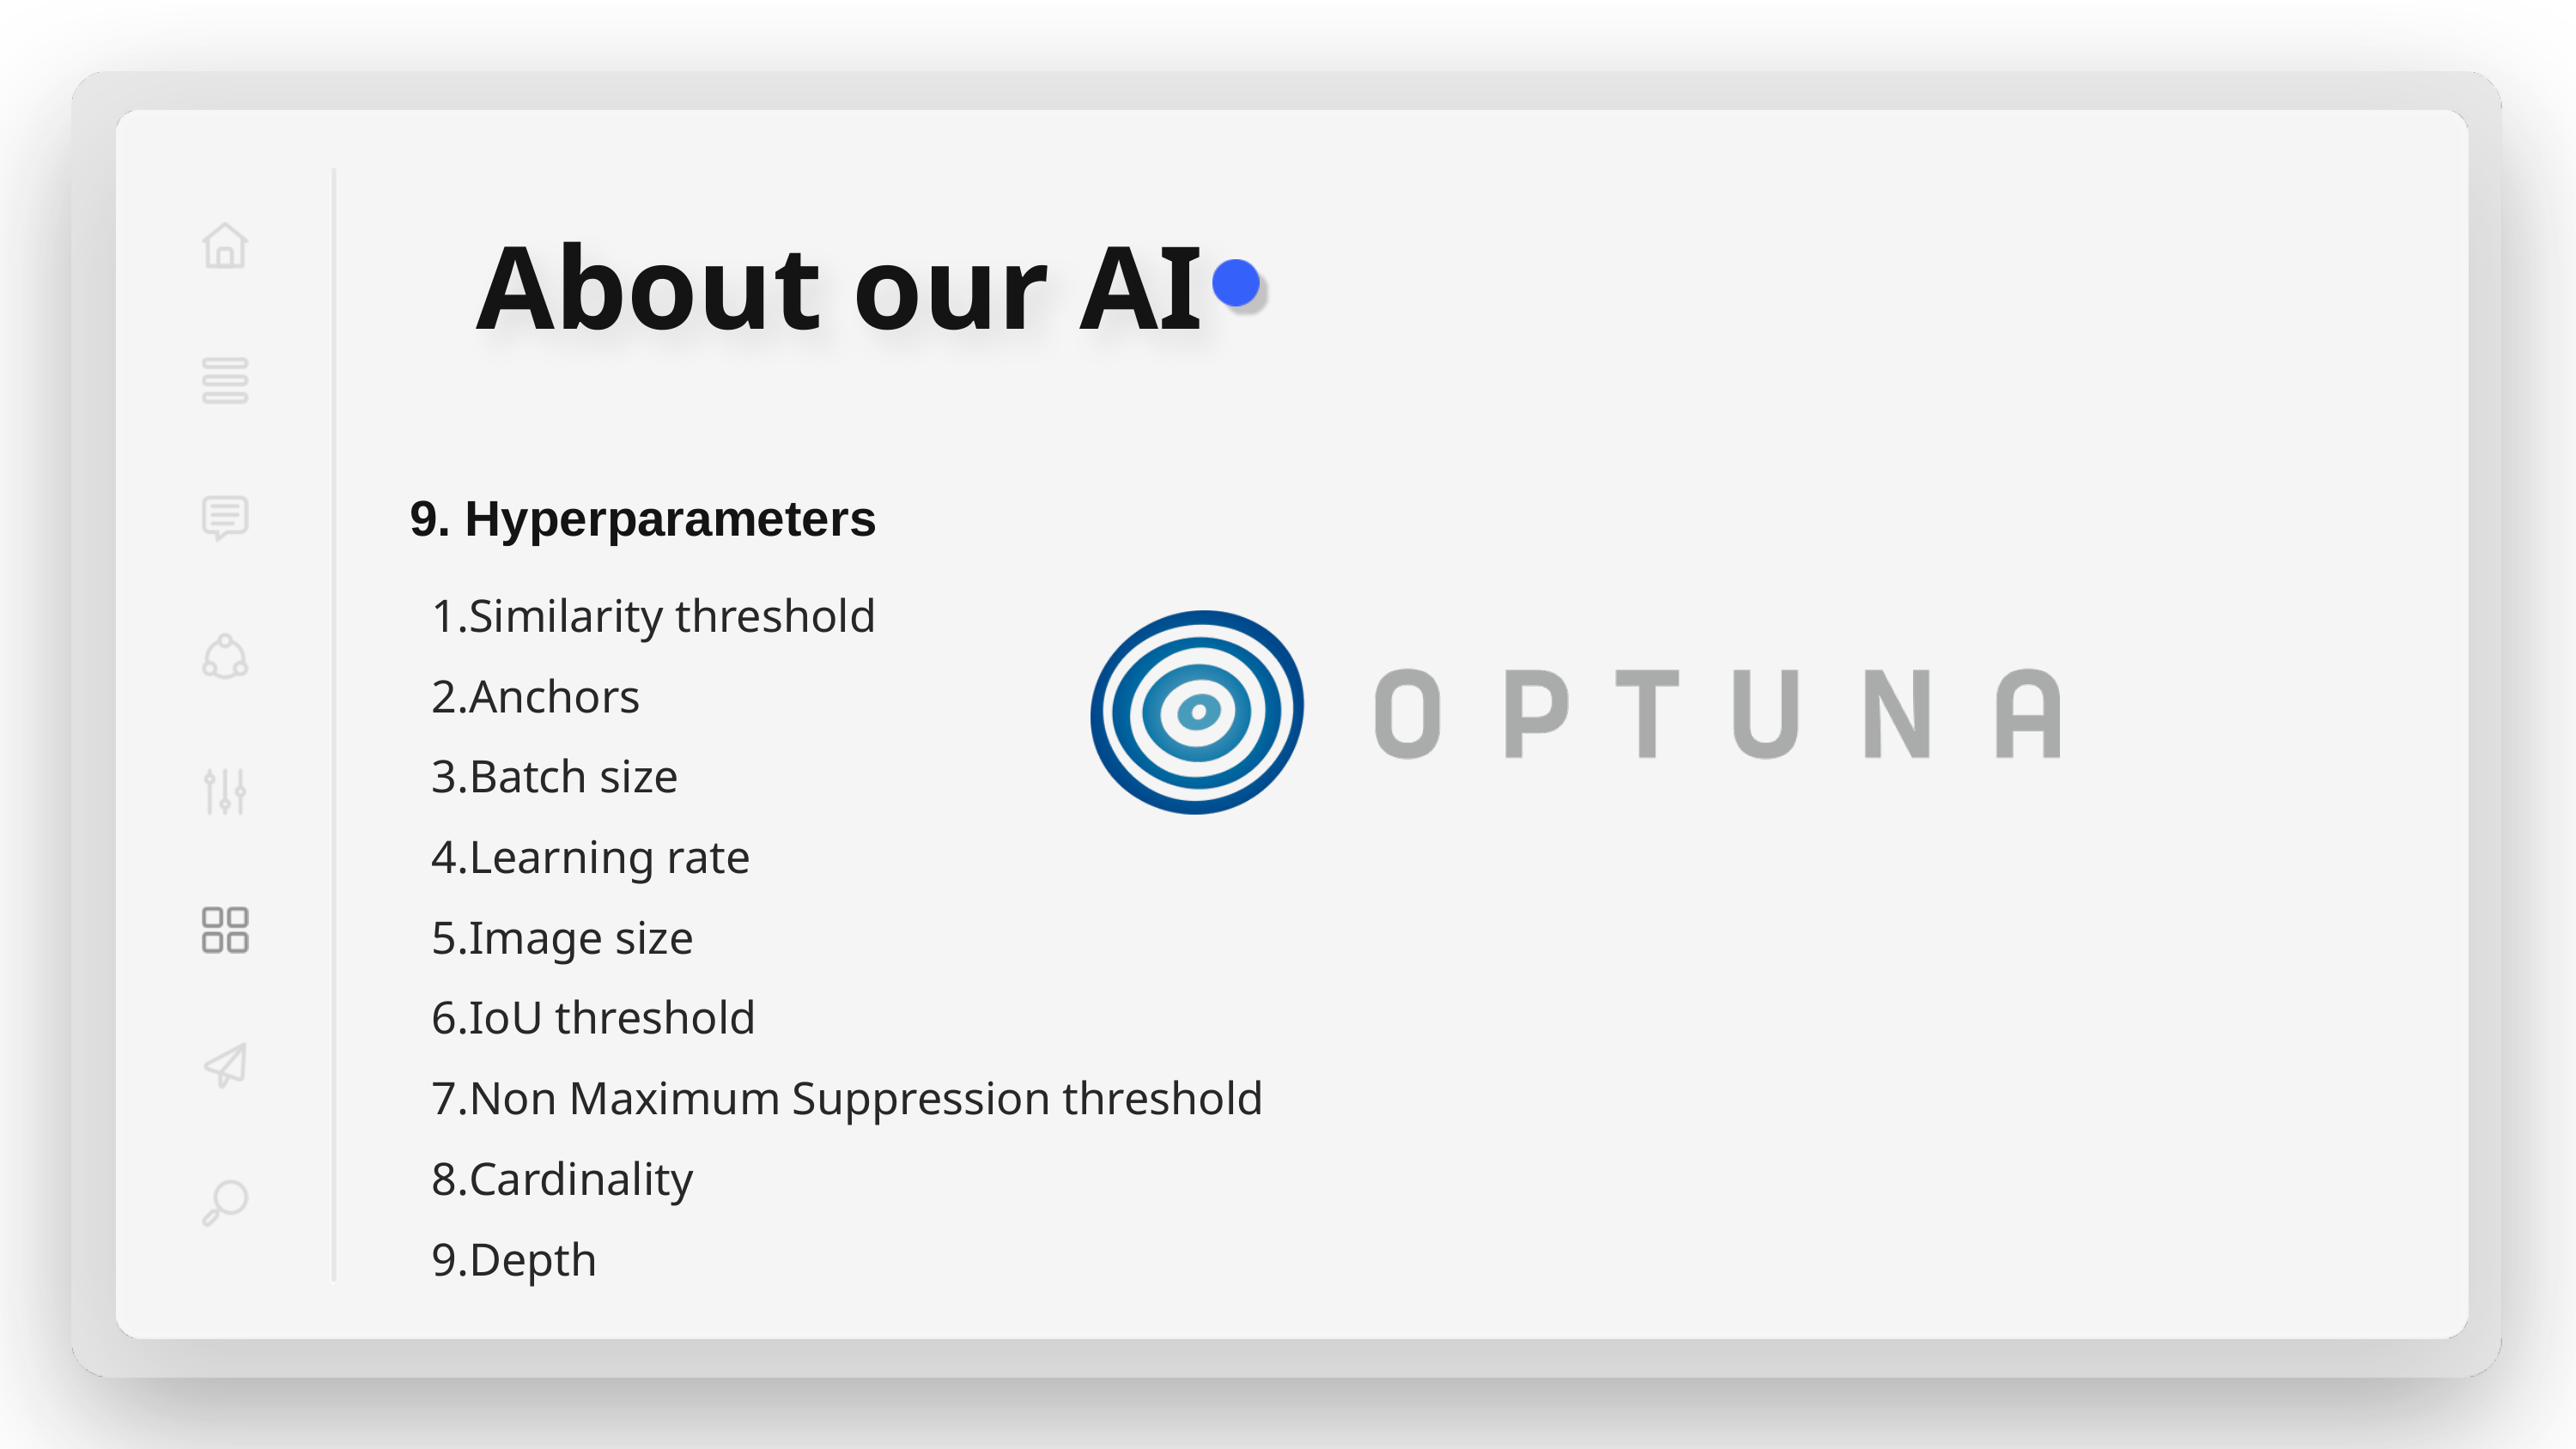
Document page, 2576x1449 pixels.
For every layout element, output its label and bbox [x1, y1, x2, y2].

picture [0, 71, 2503, 1378]
